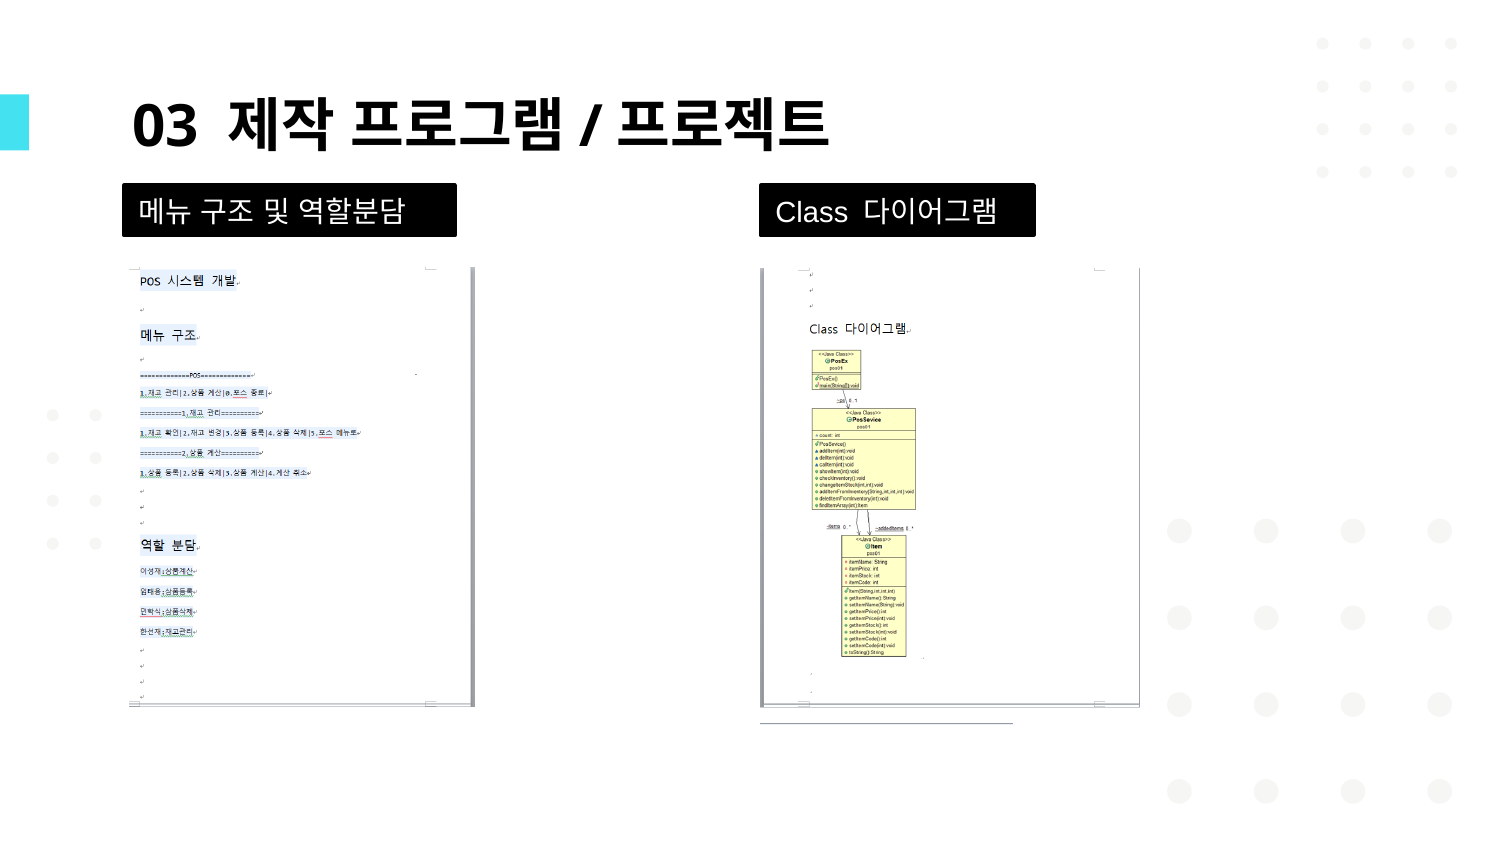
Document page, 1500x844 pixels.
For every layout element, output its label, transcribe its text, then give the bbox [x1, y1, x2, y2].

title 03 제작 프로그램/프로젝트 [116, 72, 1383, 167]
picture [760, 268, 1140, 725]
text_box 메뉴 구조 및 역할분담 [122, 183, 457, 237]
text_box Class 다이어그램 [759, 183, 1036, 237]
picture [129, 266, 475, 707]
